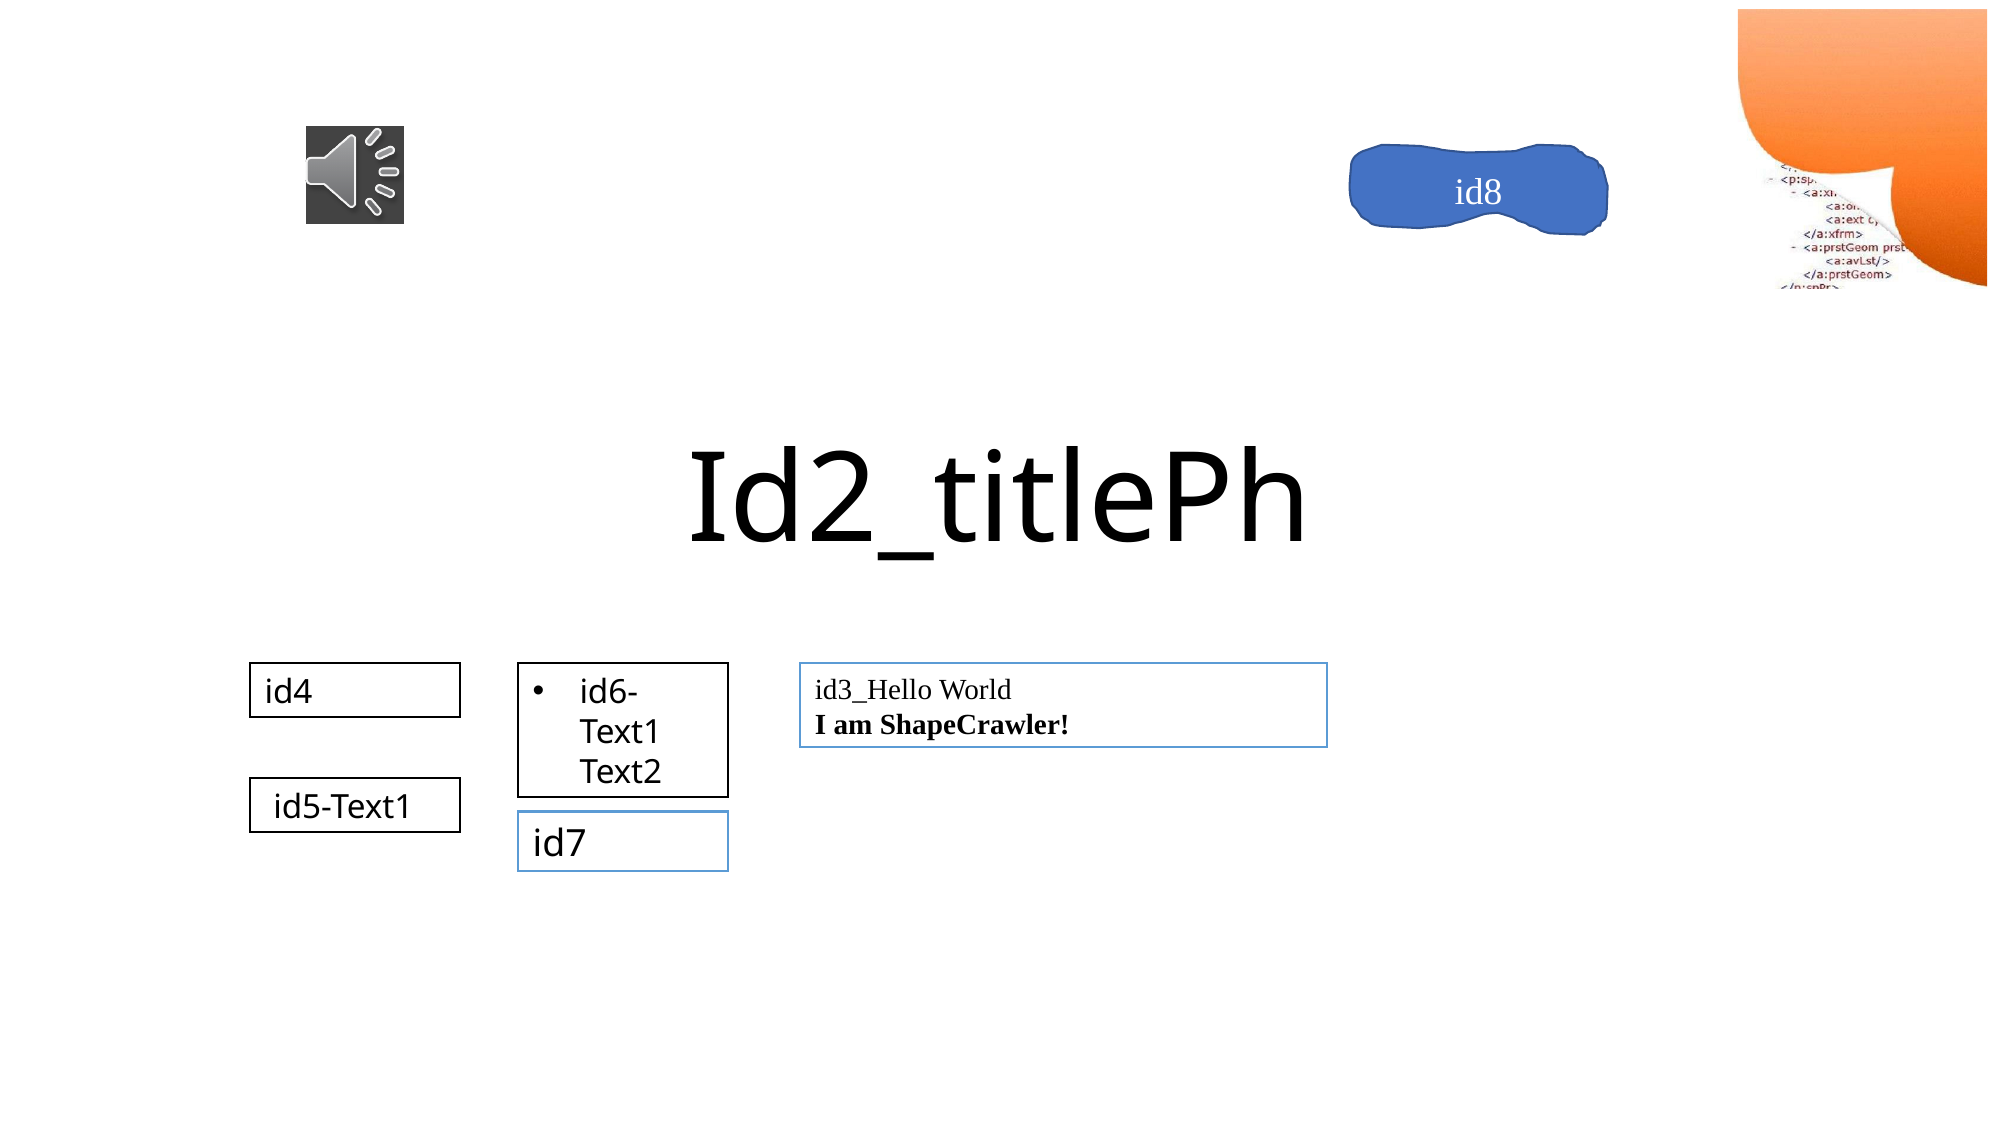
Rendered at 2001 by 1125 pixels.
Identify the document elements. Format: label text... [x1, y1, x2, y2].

text_box id4 [249, 662, 461, 718]
text_box id6-Text1 Text2 [517, 662, 729, 798]
title Id2_titlePh [249, 184, 1750, 576]
text_box id7 [517, 810, 729, 872]
picture [305, 124, 406, 225]
text_box id3_Hello World I am ShapeCrawler! [799, 662, 1328, 748]
text_box id5-Text1 [249, 777, 461, 833]
